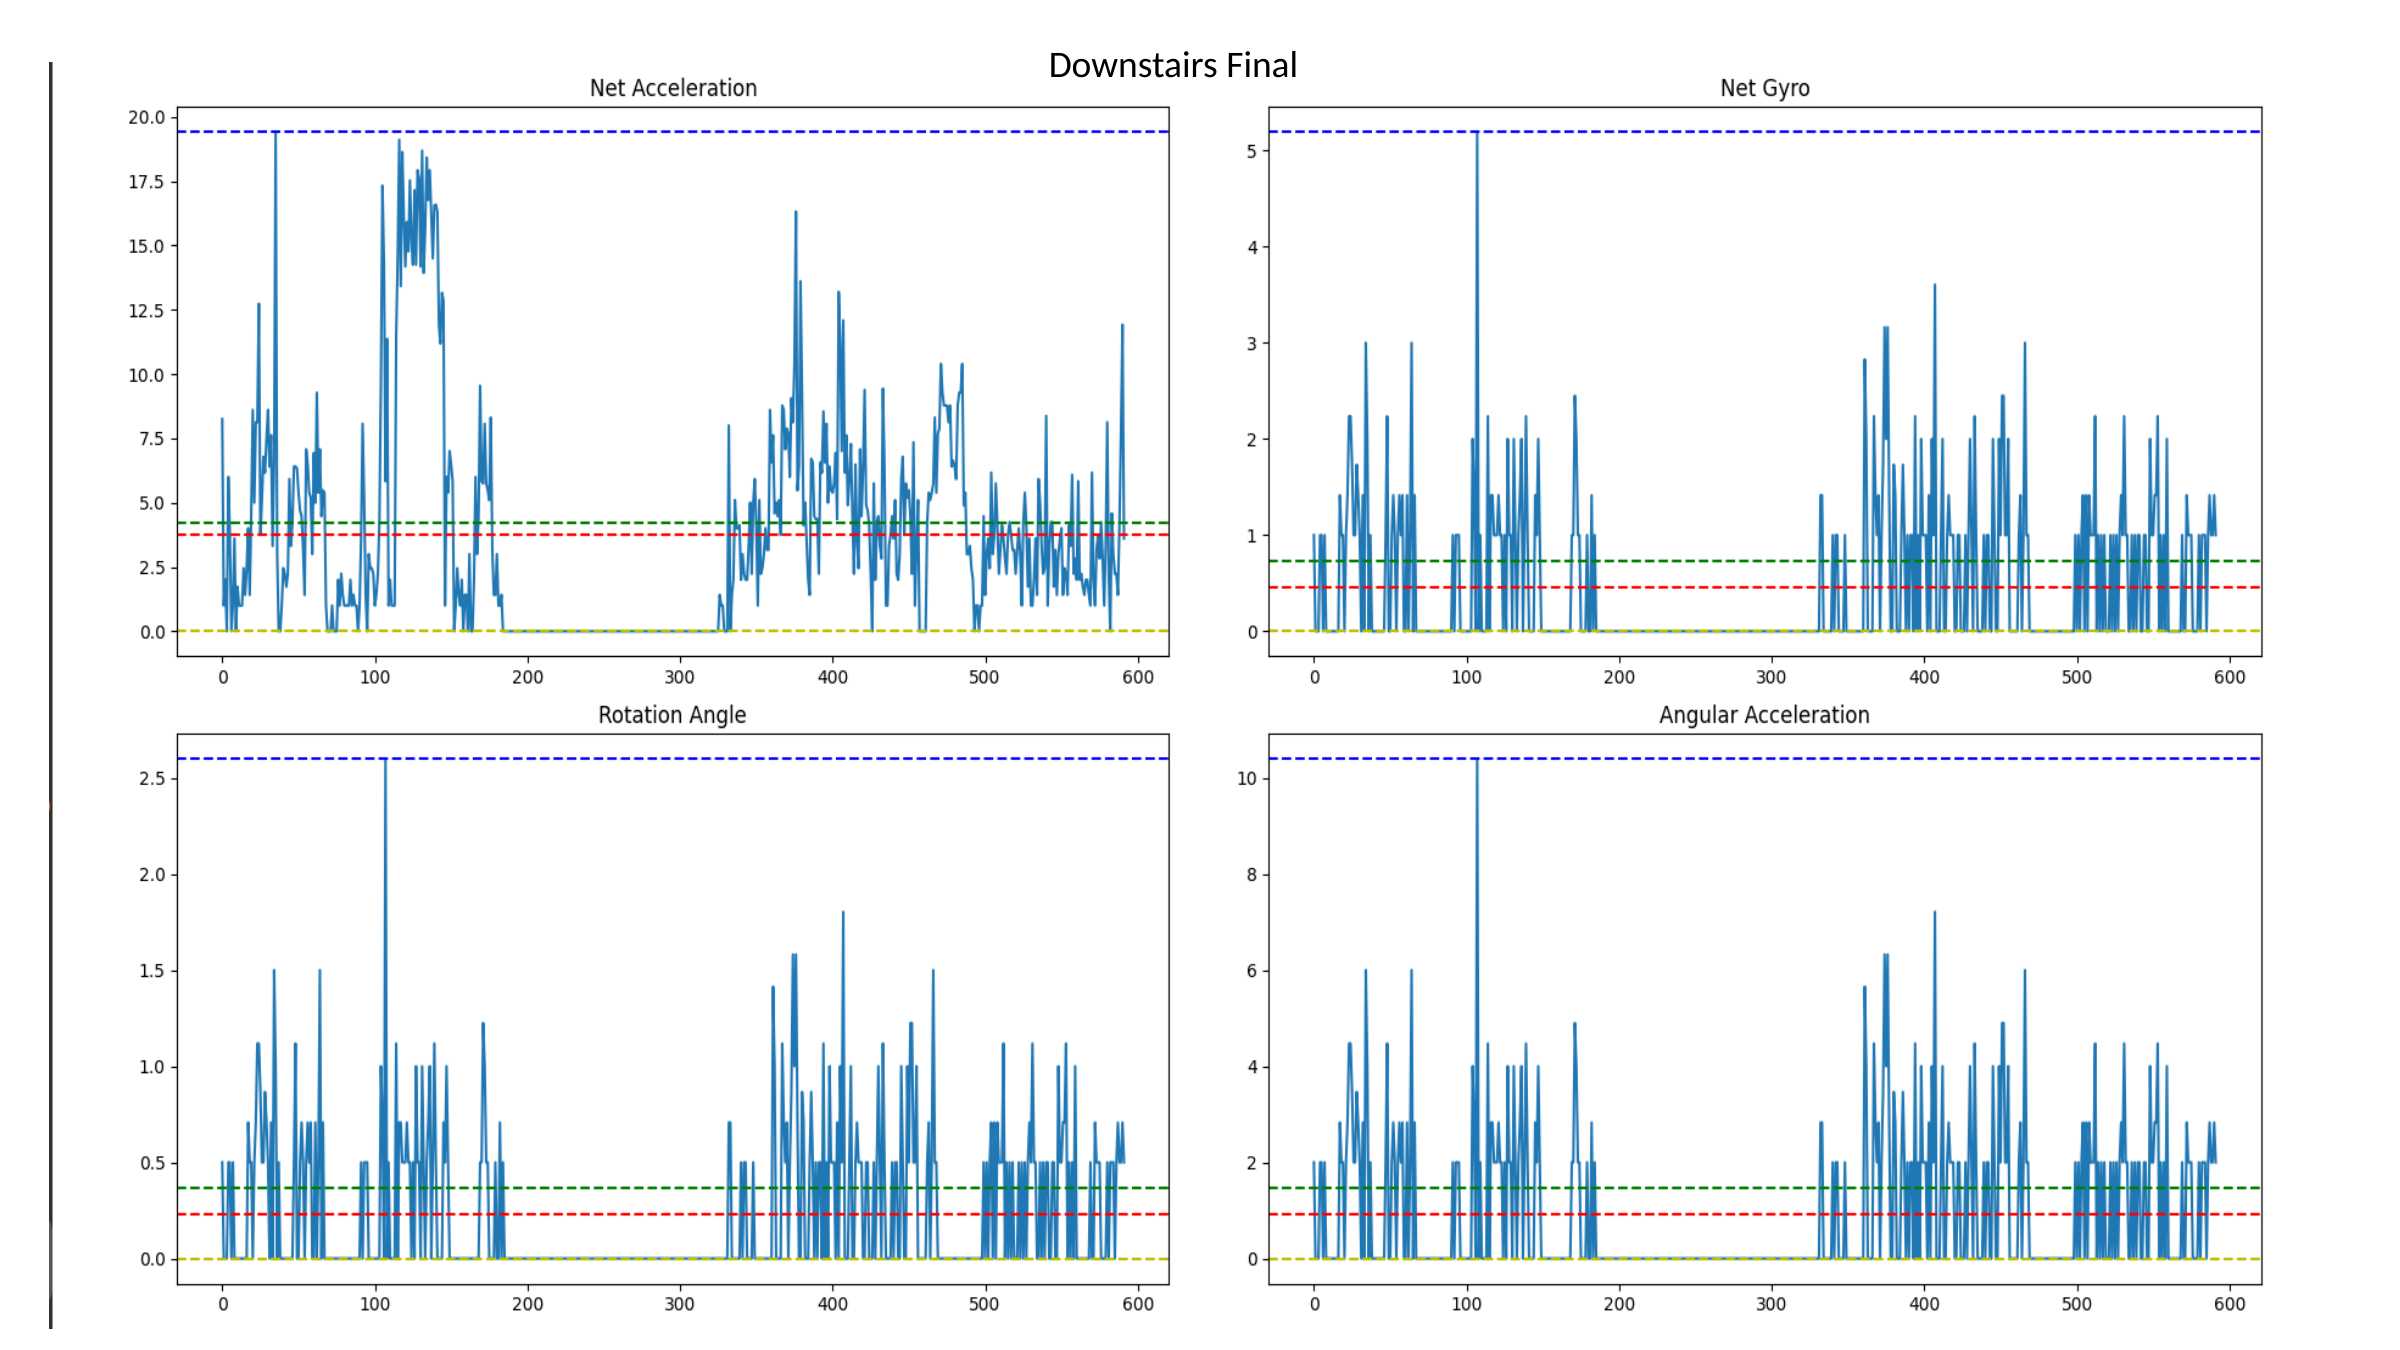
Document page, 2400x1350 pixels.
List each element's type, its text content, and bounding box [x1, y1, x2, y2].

picture [49, 62, 2298, 1329]
text_box Downstairs Final [1033, 32, 1314, 62]
